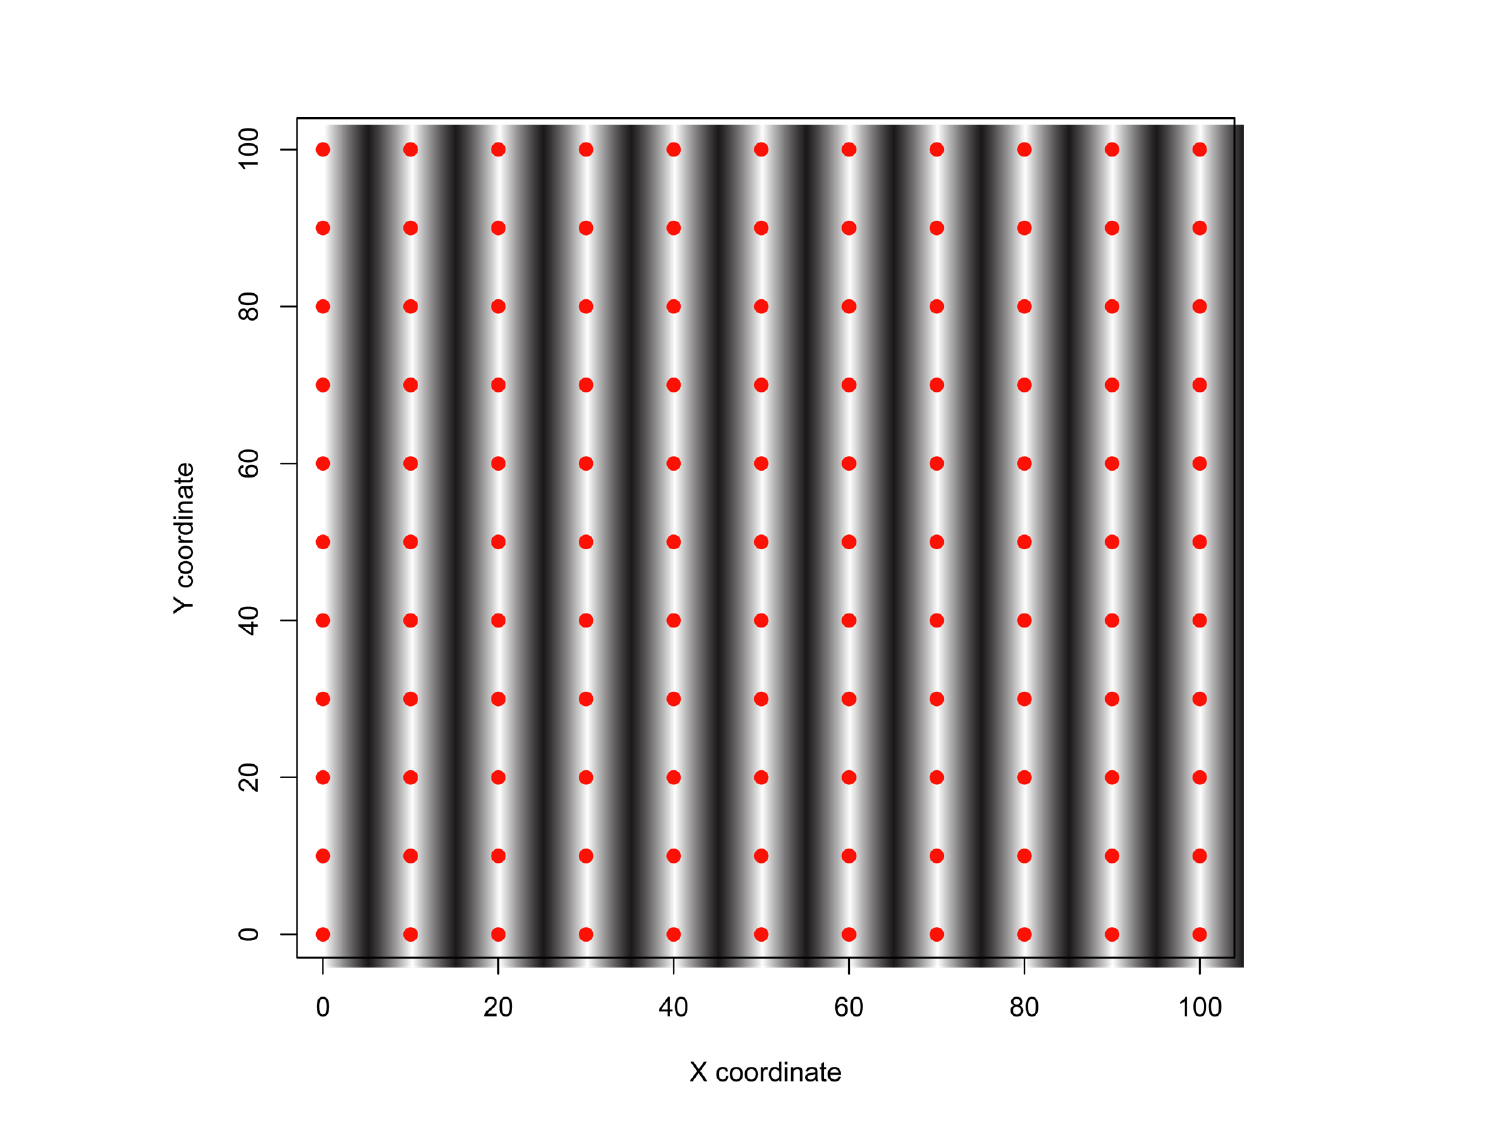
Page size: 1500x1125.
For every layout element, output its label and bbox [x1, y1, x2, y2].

picture [169, 116, 1244, 1091]
